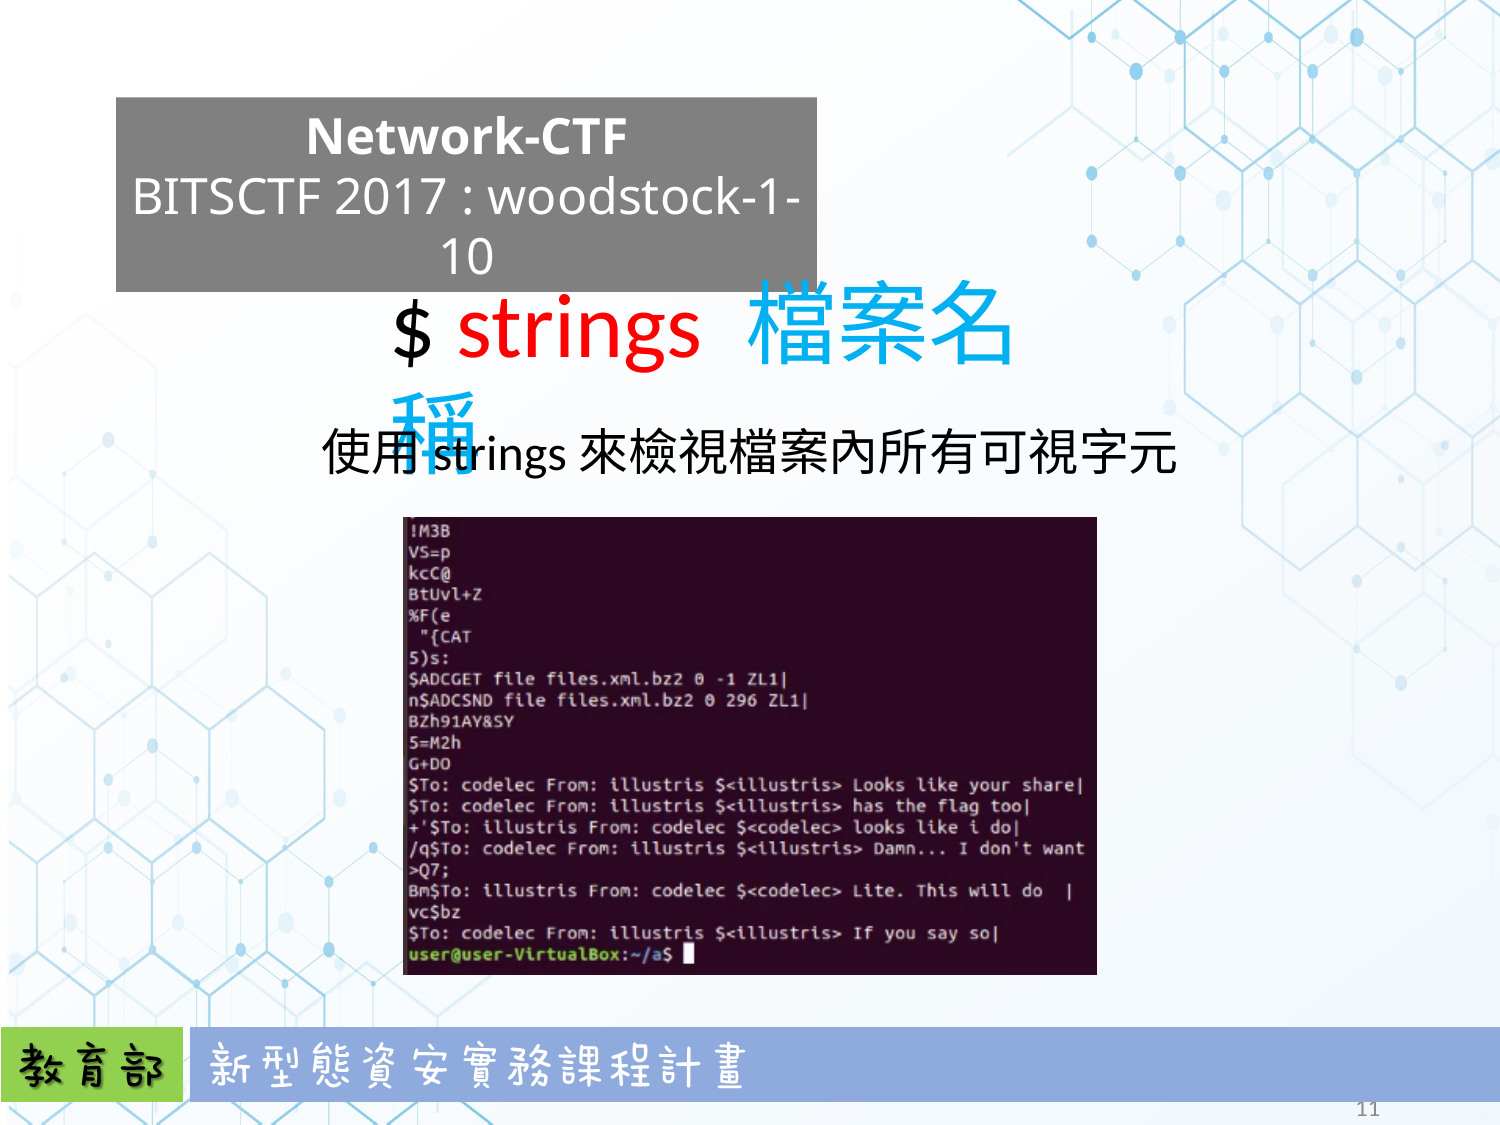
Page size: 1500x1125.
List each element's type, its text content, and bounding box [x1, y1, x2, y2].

text_box 使用strings來檢視檔案內所有可視字元 [306, 413, 1194, 489]
picture [0, 0, 1500, 1125]
text_box $ strings 檔案名稱 [374, 258, 1125, 413]
text_box Network-CTF BITSCTF 2017 : woodstock-1-10 [116, 97, 817, 292]
text_box $ strings 檔案名稱 [374, 489, 1125, 493]
